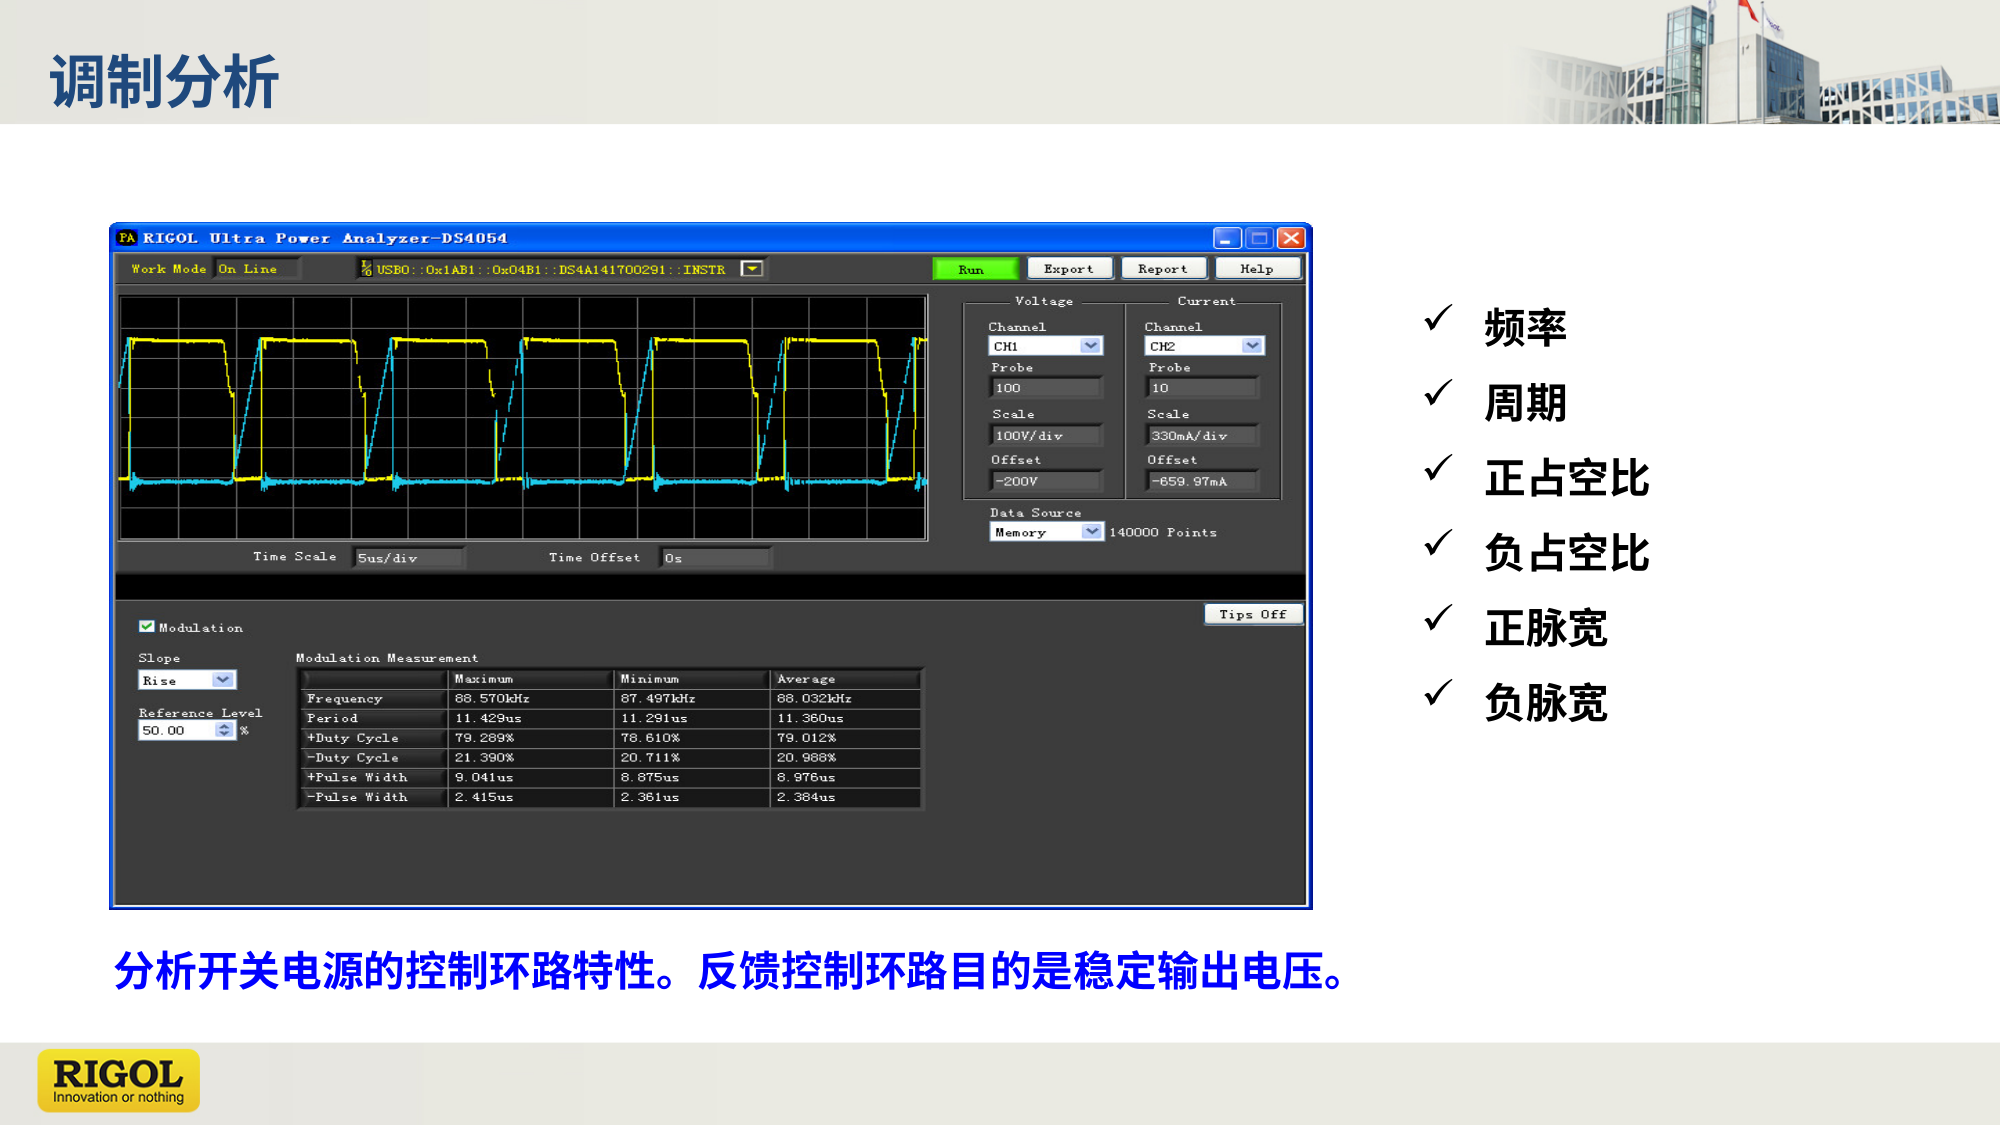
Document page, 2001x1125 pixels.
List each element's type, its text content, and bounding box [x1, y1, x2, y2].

text_box 频率 周期 正占空比 负占空比 正脉宽 负脉宽 [1406, 269, 1886, 735]
title 调制分析 [33, 37, 1784, 138]
picture [0, 0, 2000, 1125]
text_box 分析开关电源的控制环路特性。反馈控制环路目的是稳定输出电压。 [98, 937, 1382, 1003]
